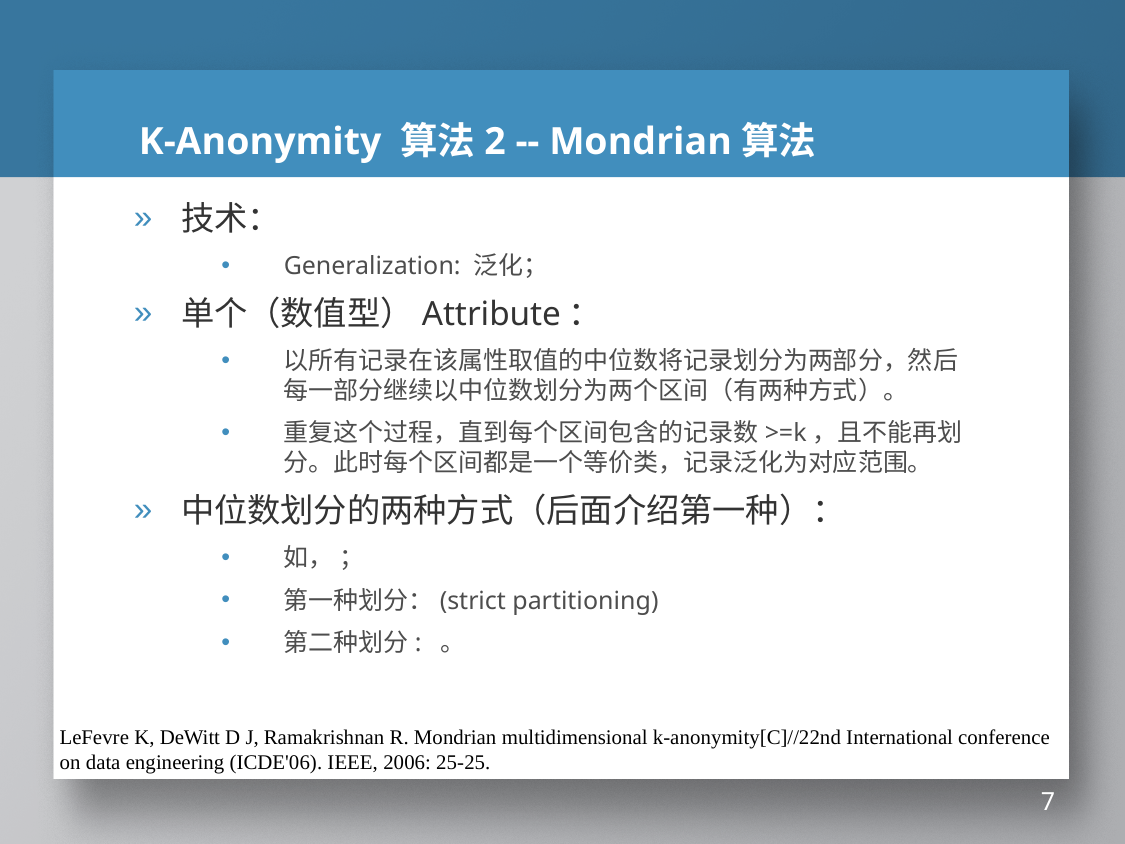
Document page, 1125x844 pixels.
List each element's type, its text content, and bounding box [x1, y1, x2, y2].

picture [0, 0, 1125, 844]
text_box LeFevre K, DeWitt D J, Ramakrishnan R. Mondrian multidimensional k-anonymity[C]//22nd International conference on data engineering (ICDE'06). IEEE, 2006: 25-25. [44, 716, 1070, 782]
slide_number 7 [54, 787, 1071, 835]
title K-Anonymity 算法2 -- Mondrian算法 [123, 70, 1002, 178]
